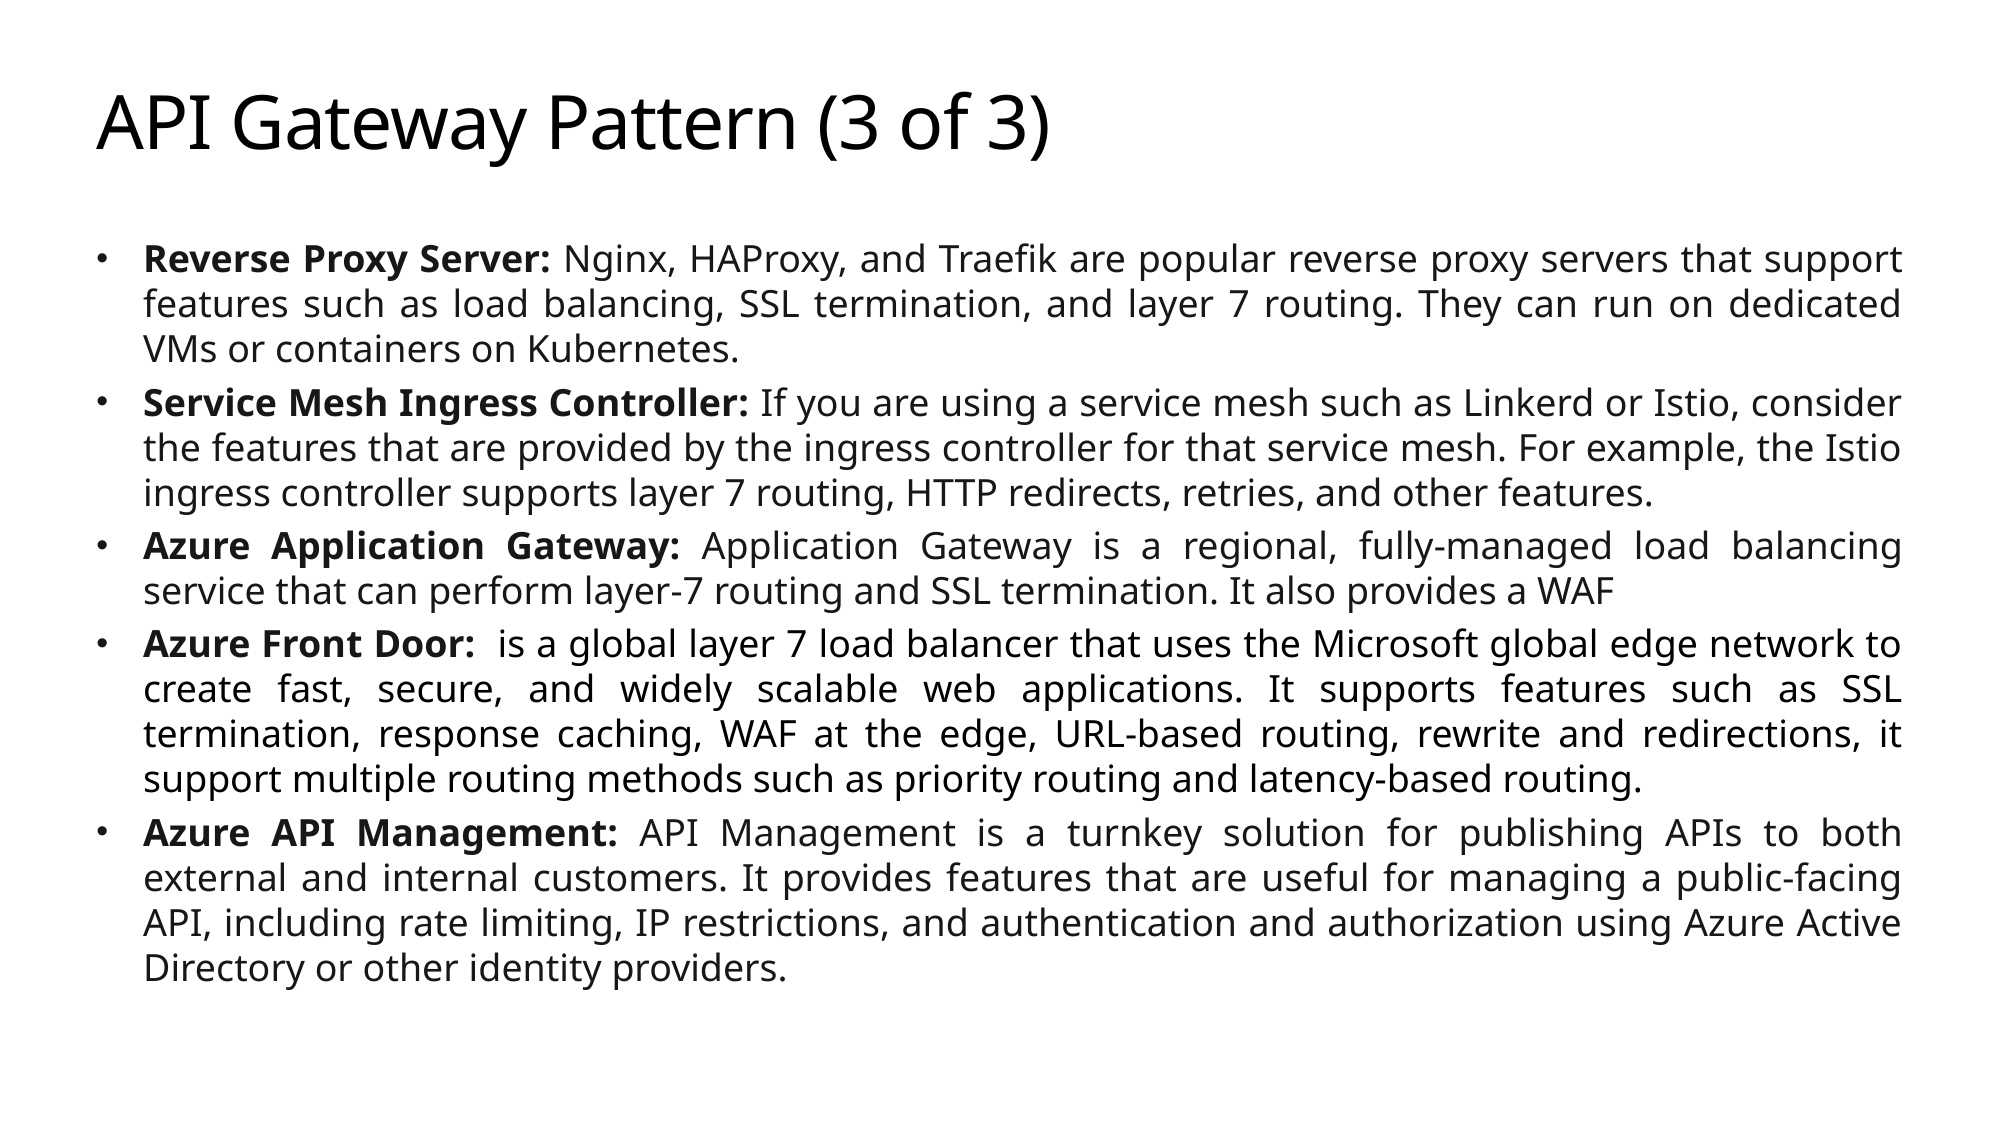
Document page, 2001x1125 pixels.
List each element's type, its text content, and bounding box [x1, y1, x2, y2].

title API Gateway Pattern (3 of 3) [96, 75, 1904, 166]
list Reverse Proxy Server: Nginx, HAProxy, and Traefik are popular reverse proxy servers that support features such as load balancing, SSL termination, and layer 7 routing. They can run on dedicated VMs or containers on Kubernetes. Service Mesh Ingress Controller: If you are using a service mesh such as Linkerd or Istio, consider the features that are provided by the ingress controller for that service mesh. For example, the Istio ingress controller supports layer 7 routing, HTTP redirects, retries, and other features. Azure Application Gateway: Application Gateway is a regional, fully-managed load balancing service that can perform layer-7 routing and SSL termination. It also provides a WAF Azure Front Door: is a global layer 7 load balancer that uses the Microsoft global edge network to create fast, secure, and widely scalable web applications. It supports features such as SSL termination, response caching, WAF at the edge, URL-based routing, rewrite and redirections, it support multiple routing methods such as priority routing and latency-based routing. Azure API Management: API Management is a turnkey solution for publishing APIs to both external and internal customers. It provides features that are useful for managing a public-facing API, including rate limiting, IP restrictions, and authentication and authorization using Azure Active Directory or other identity providers. [96, 235, 1904, 1024]
